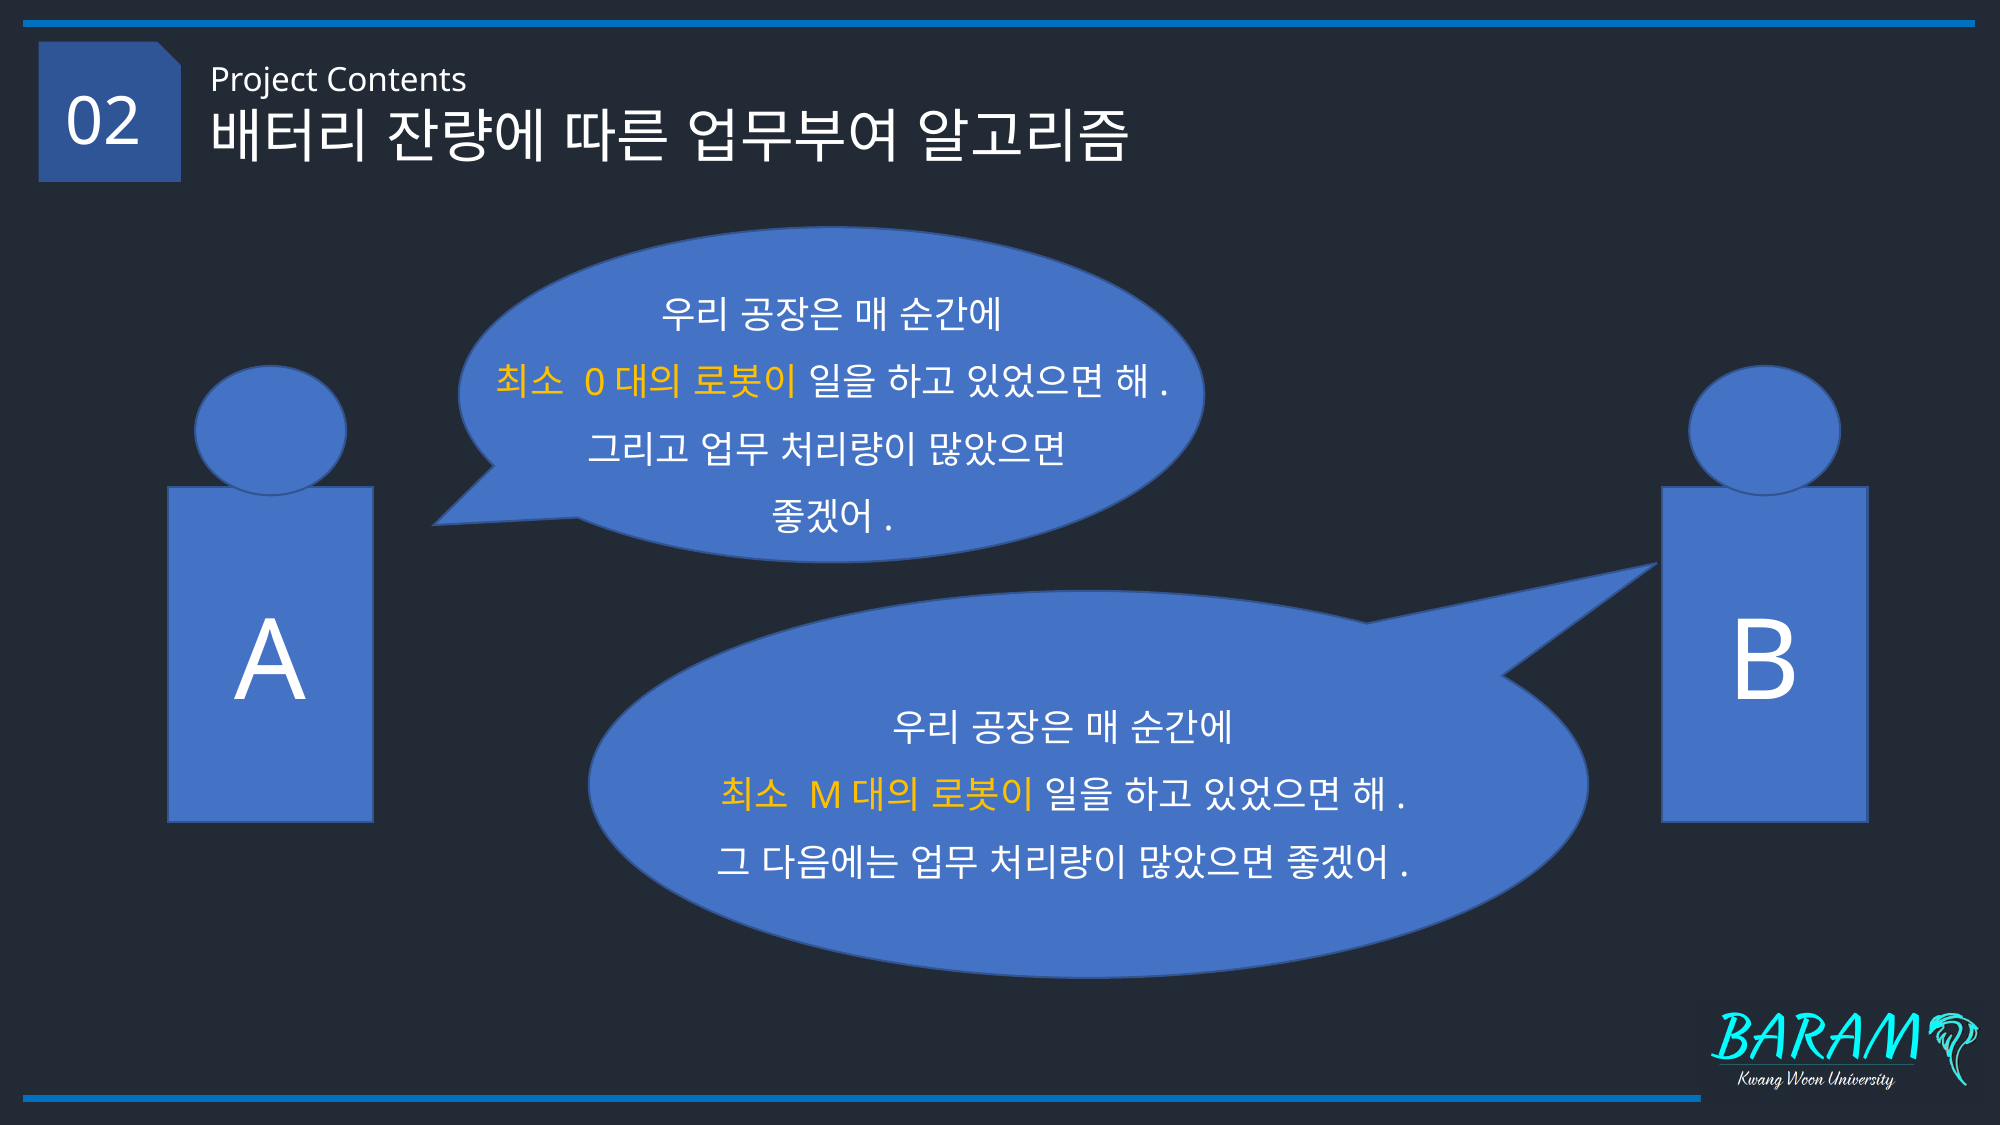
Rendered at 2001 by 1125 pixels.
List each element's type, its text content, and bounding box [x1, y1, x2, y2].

text_box [1184, 338, 1206, 452]
text_box 배터리 잔량에 따른 업무부여 알고리즘 [195, 91, 1530, 177]
text_box [606, 226, 1057, 260]
picture [1700, 999, 1986, 1102]
text_box 02 [37, 40, 182, 183]
text_box 우리 공장은 매 순간에 최소 0대의 로봇이 일을 하고 있었으면 해. 그리고 업무 처리량이 많았으면 좋겠어. [480, 260, 1184, 546]
text_box B [1661, 486, 1869, 823]
text_box Project Contents [195, 51, 1530, 91]
text_box 우리 공장은 매 순간에 최소 M대의 로봇이 일을 하고 있었으면 해. 그 다음에는 업무 처리량이 많았으면 좋겠어. [701, 674, 1425, 892]
text_box A [167, 486, 374, 823]
text_box [1688, 364, 1842, 497]
text_box [457, 337, 480, 453]
text_box [665, 546, 998, 564]
text_box [430, 477, 480, 527]
text_box [194, 364, 348, 497]
text_box [587, 562, 1658, 979]
